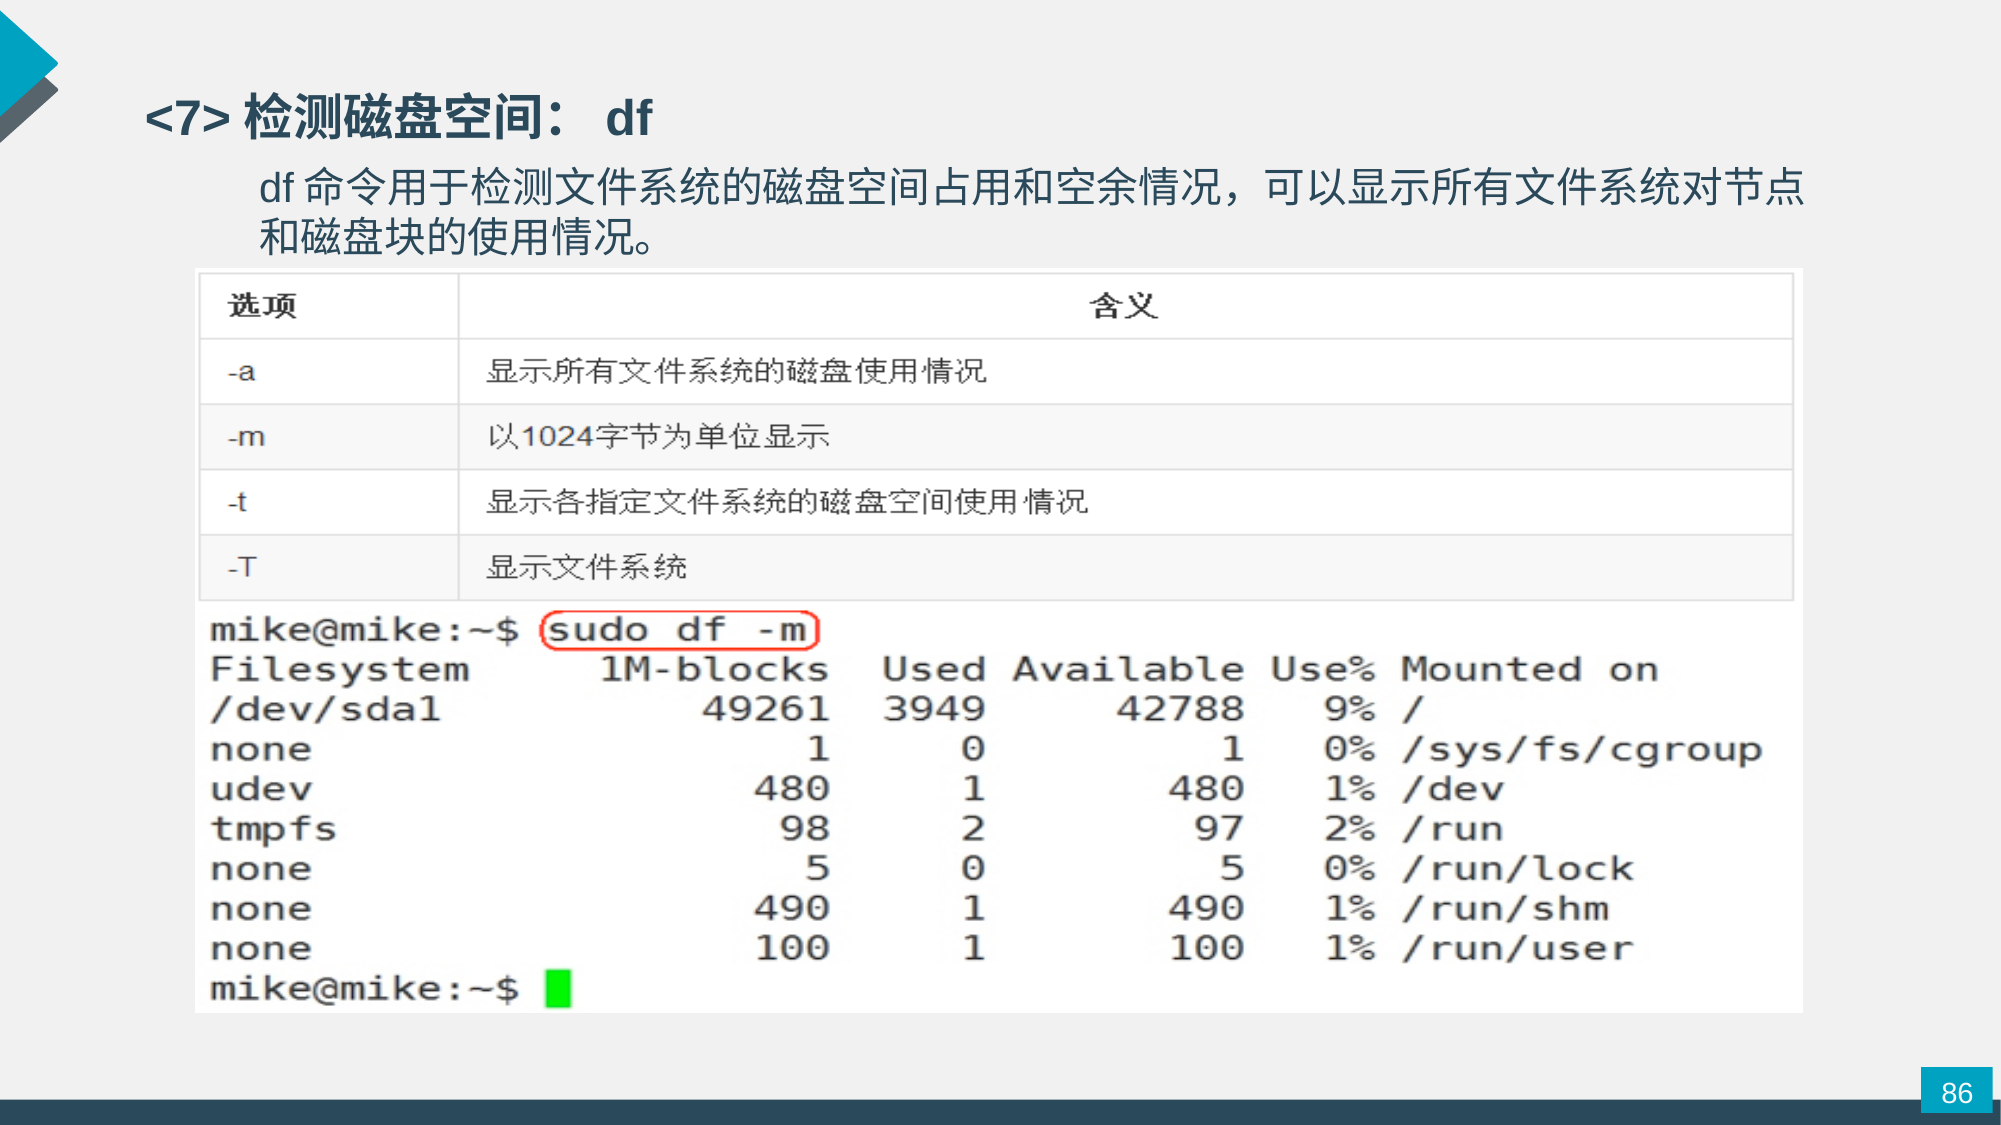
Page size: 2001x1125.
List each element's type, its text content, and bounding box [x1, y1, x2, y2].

text_box df命令用于检测文件系统的磁盘空间占用和空余情况，可以显示所有文件系统对节点和磁盘块的使用情况。 [244, 153, 1839, 268]
picture [0, 0, 2001, 1099]
text_box [0, 10, 58, 117]
text_box [0, 77, 59, 143]
text_box <7>检测磁盘空间：df [130, 77, 1839, 153]
